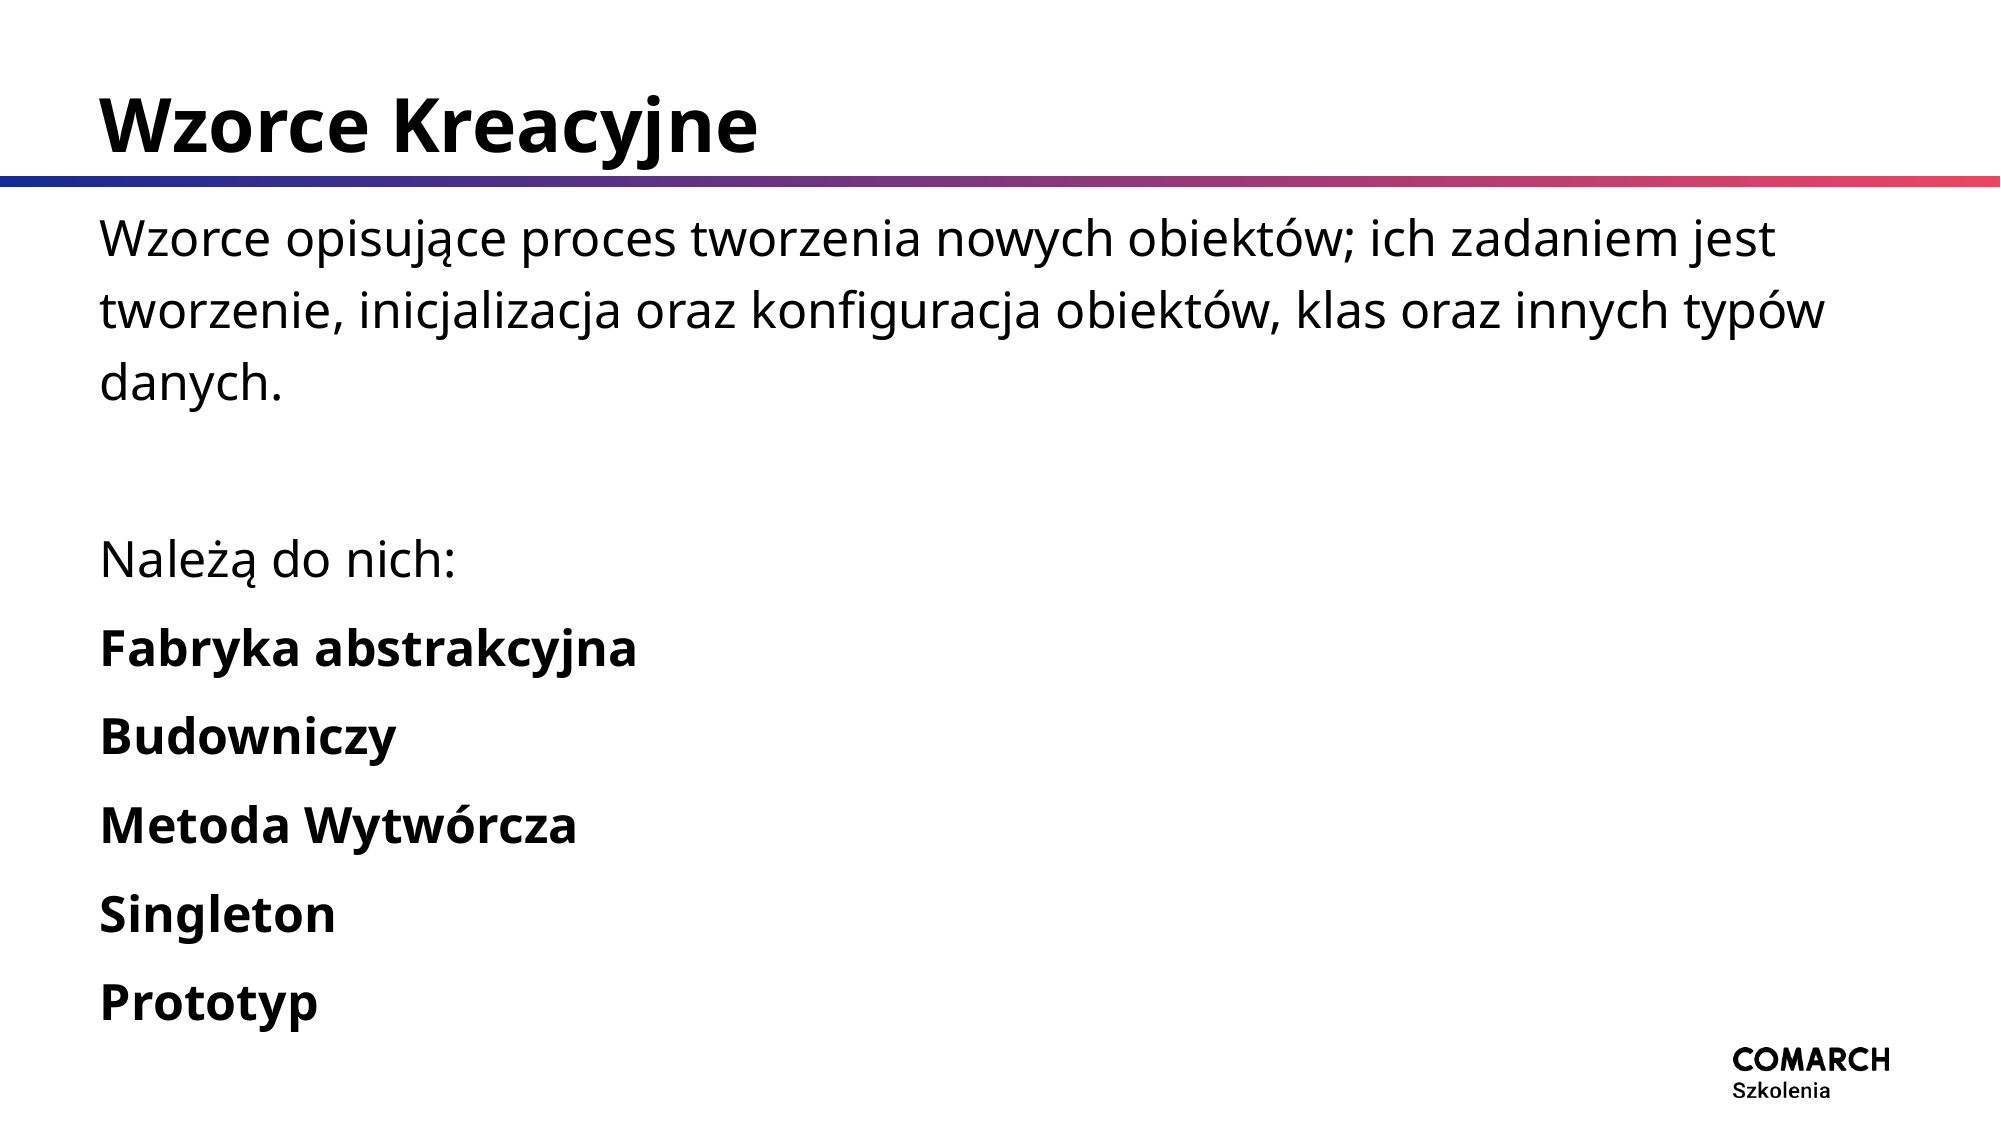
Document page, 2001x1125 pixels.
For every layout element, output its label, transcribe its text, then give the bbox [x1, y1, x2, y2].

picture [1733, 1047, 1889, 1098]
title Wzorce Kreacyjne [99, 25, 1900, 176]
list Wzorce opisujące proces tworzenia nowych obiektów; ich zadaniem jest tworzenie, inicjalizacja oraz konfiguracja obiektów, klas oraz innych typów danych. Należą do nich: Fabryka abstrakcyjna Budowniczy Metoda Wytwórcza Singleton Prototyp [99, 186, 1902, 1043]
